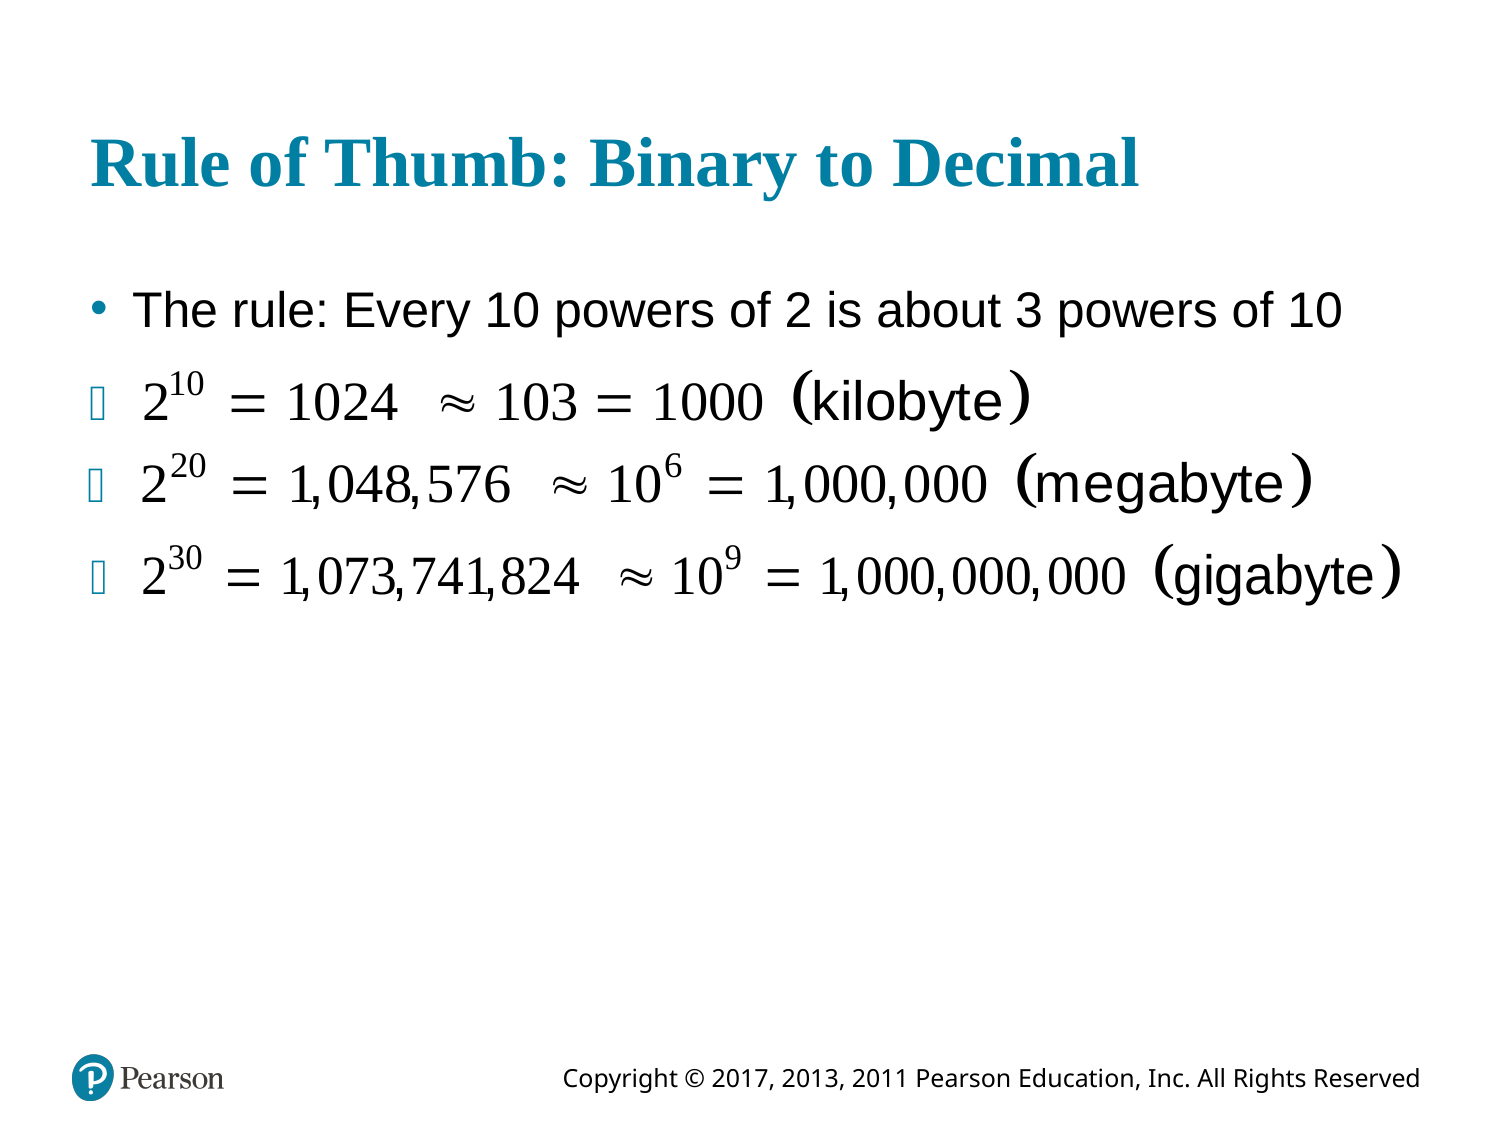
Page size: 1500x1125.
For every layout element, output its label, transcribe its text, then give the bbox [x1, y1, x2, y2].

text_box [82, 441, 1314, 531]
picture [72, 1087, 83, 1101]
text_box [84, 358, 1030, 440]
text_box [86, 532, 1402, 623]
picture [80, 1063, 106, 1088]
list The rule: Every 10 powers of 2 is about 3 powers of 10 [75, 262, 1425, 356]
title Rule of Thumb: Binary to Decimal [75, 35, 1425, 216]
picture [98, 1054, 224, 1101]
picture [72, 1054, 88, 1070]
